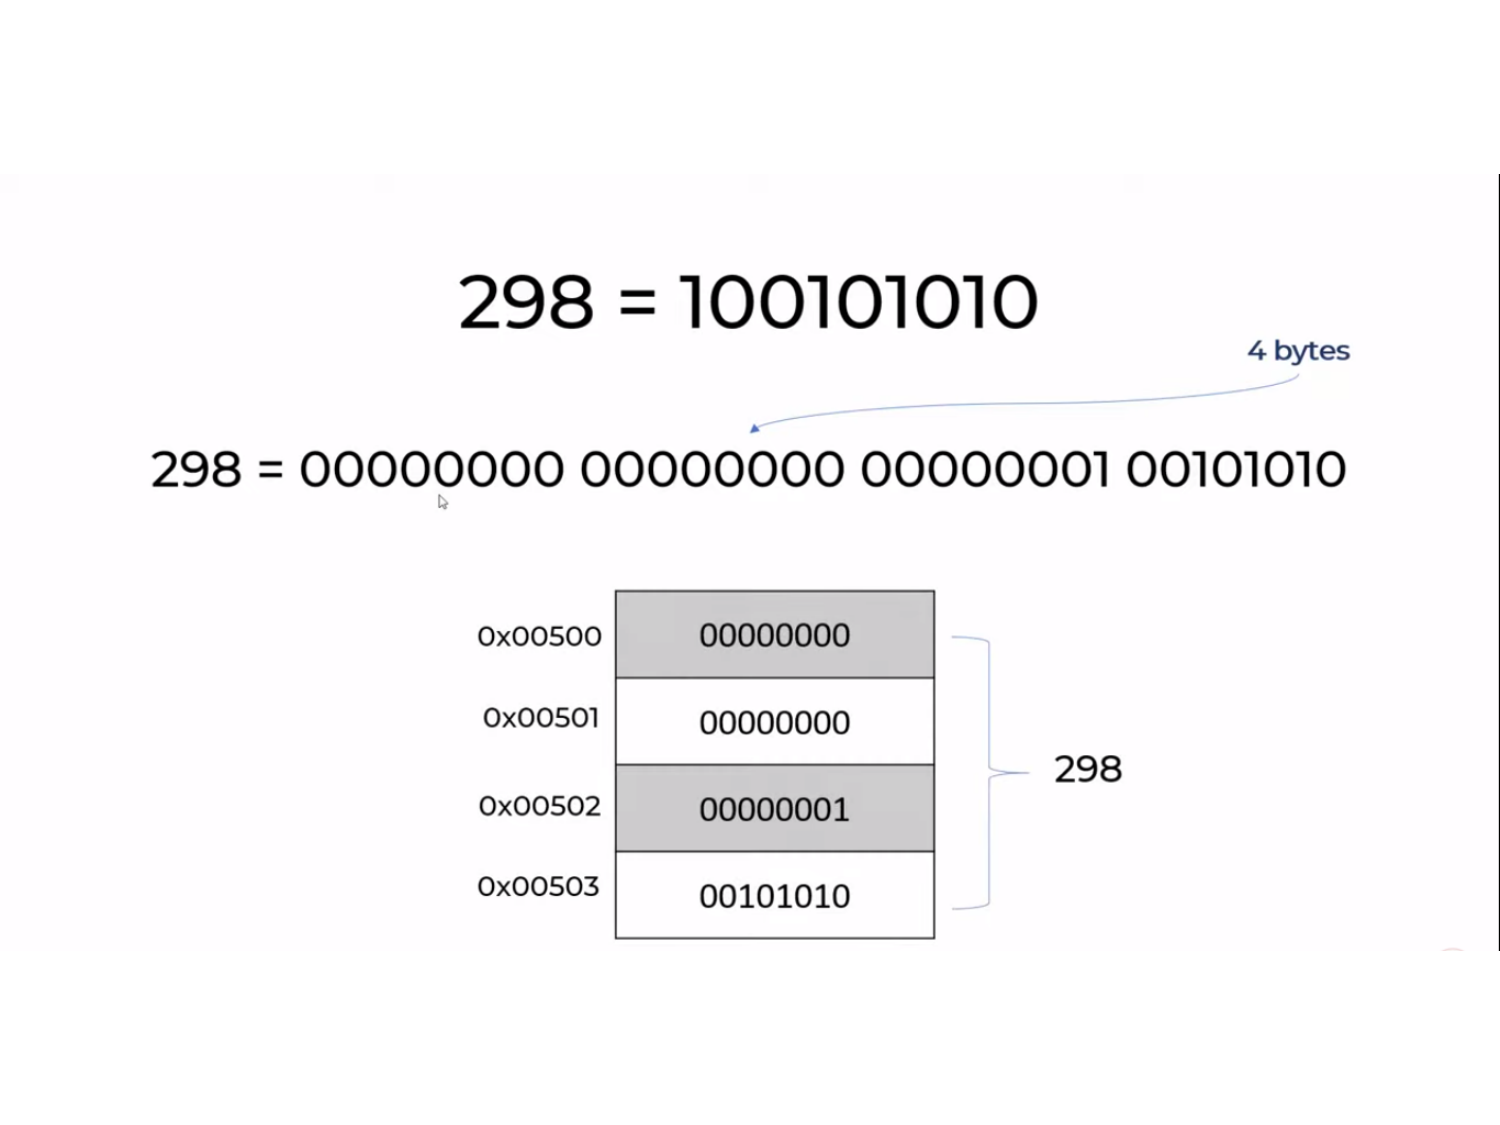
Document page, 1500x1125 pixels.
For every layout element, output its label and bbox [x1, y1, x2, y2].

picture [0, 174, 1500, 951]
